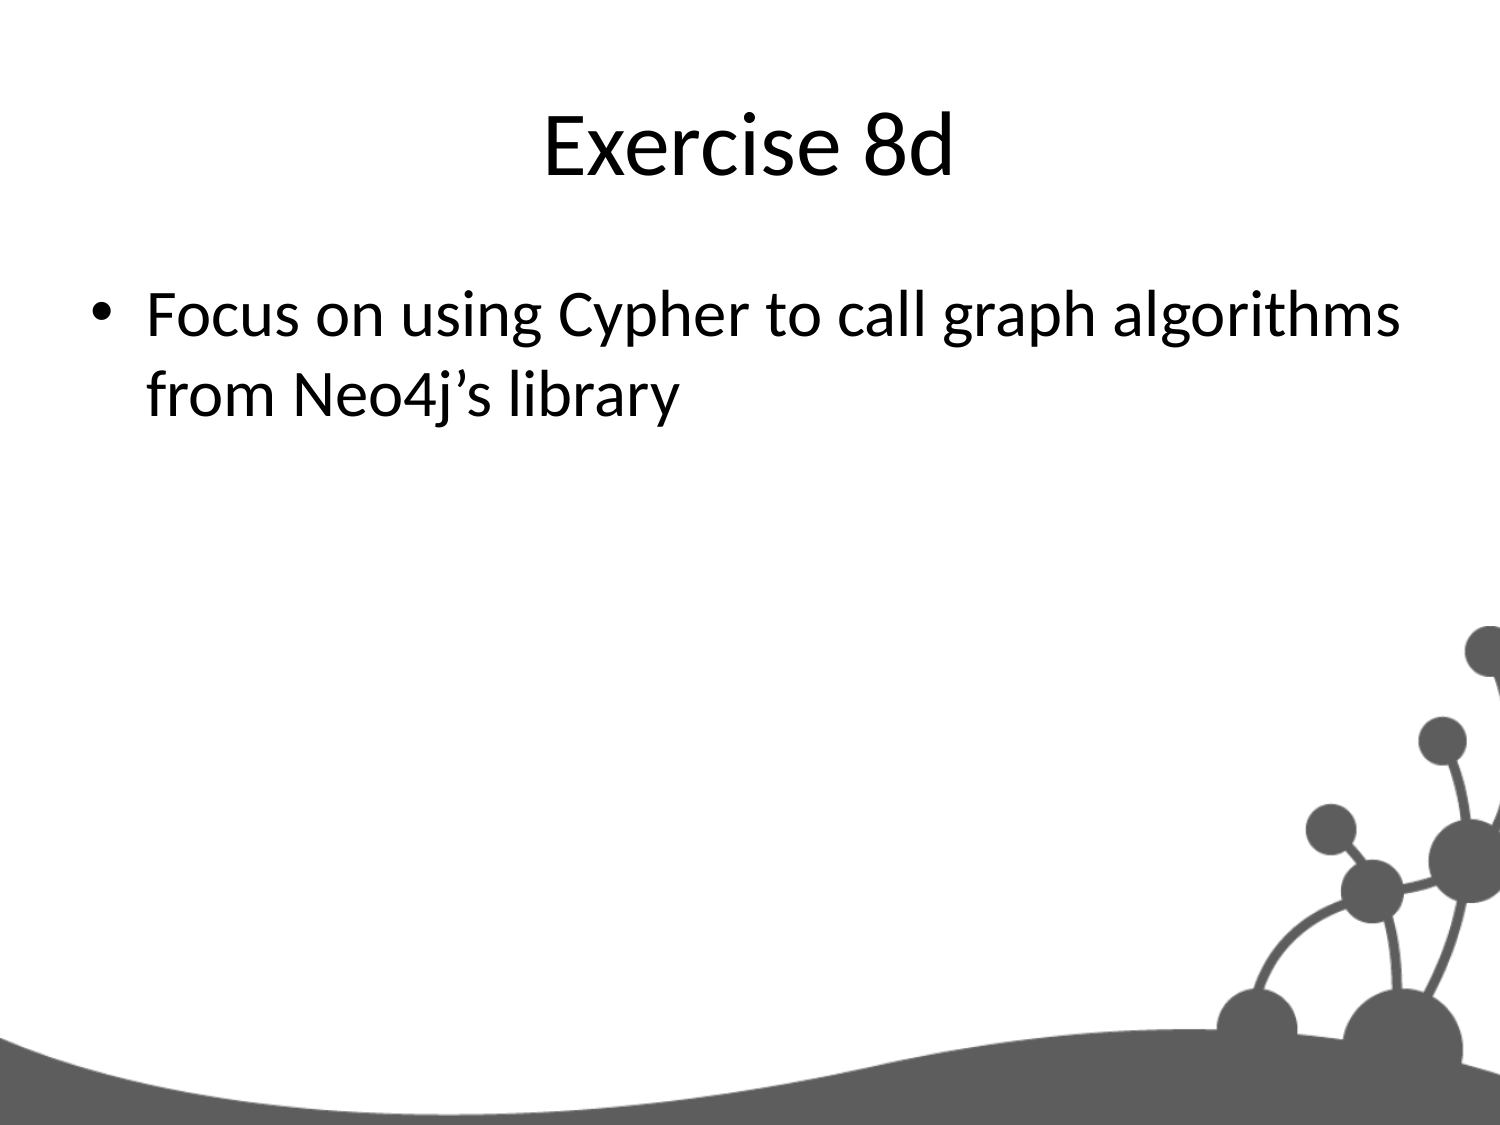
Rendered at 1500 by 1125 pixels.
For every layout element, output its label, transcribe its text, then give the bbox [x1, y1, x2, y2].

title Exercise 8d [75, 45, 1425, 233]
list Focus on using Cypher to call graph algorithms from Neo4j’s library [75, 262, 1425, 1005]
